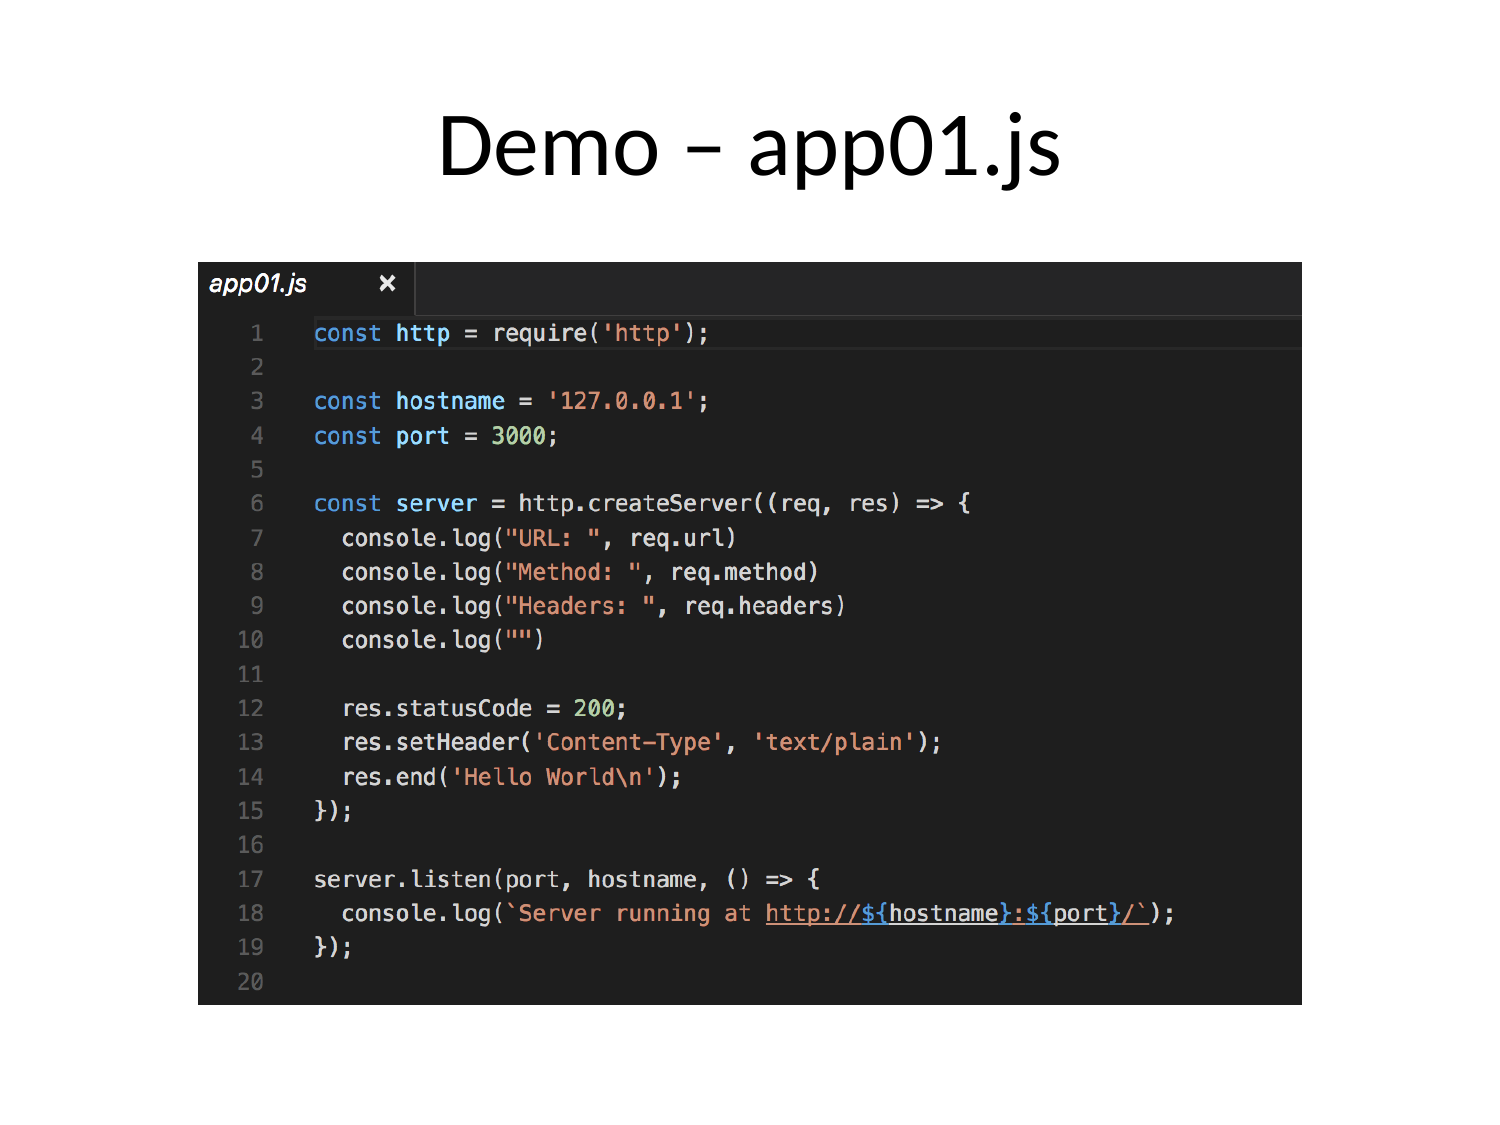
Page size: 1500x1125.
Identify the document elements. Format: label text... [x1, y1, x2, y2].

title Demo – app01.js [75, 45, 1425, 233]
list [74, 262, 1426, 1006]
